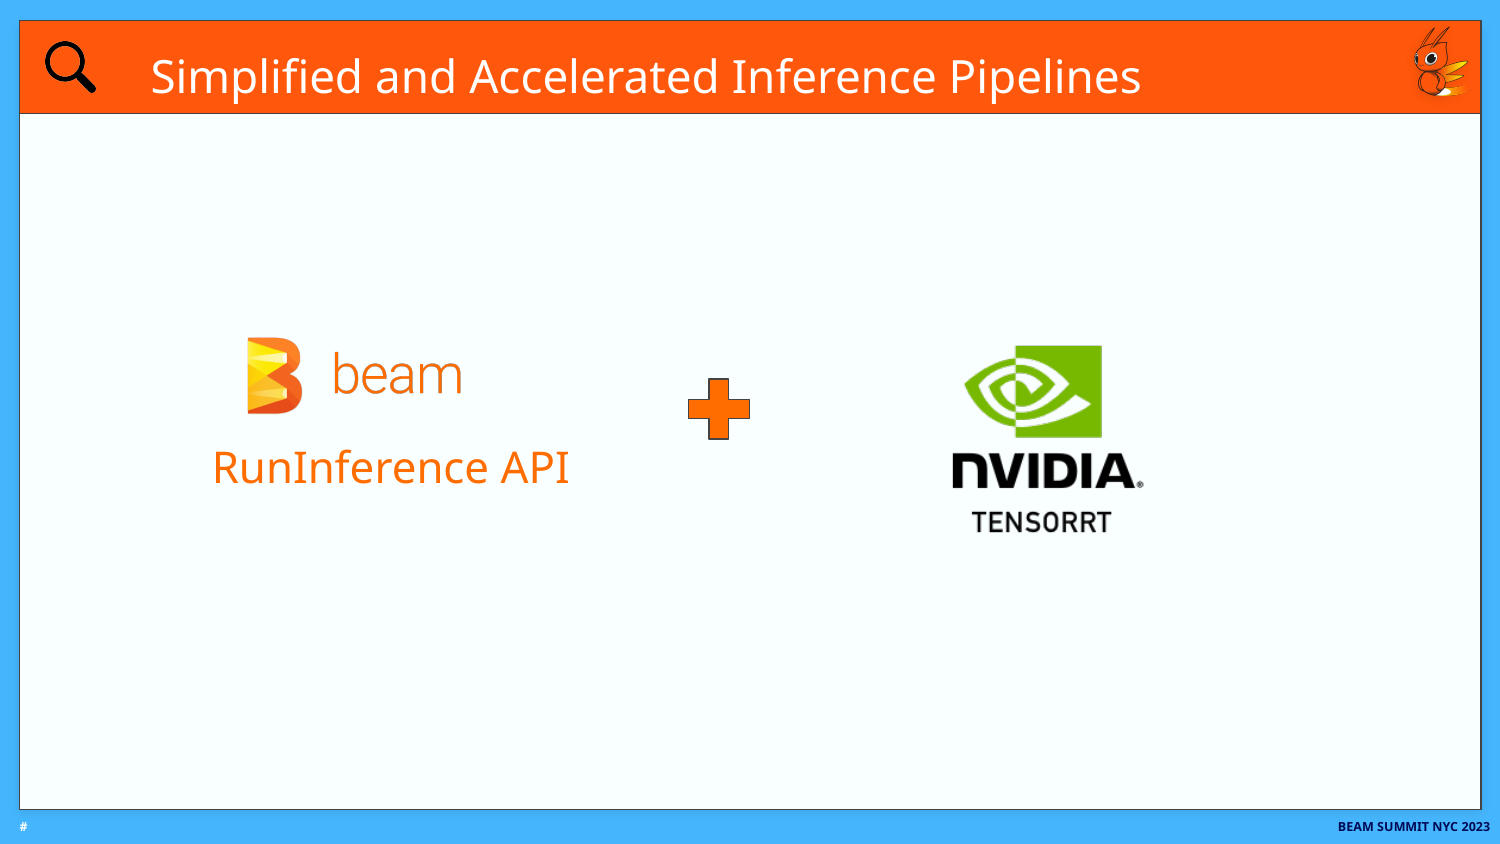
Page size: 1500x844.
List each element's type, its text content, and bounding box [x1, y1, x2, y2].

picture [722, 260, 1366, 623]
title Simplified and Accelerated Inference Pipelines [123, 32, 1394, 95]
picture [1395, 24, 1482, 102]
text_box RunInference API [59, 424, 723, 633]
picture [45, 41, 96, 93]
picture [244, 266, 463, 485]
text_box [688, 379, 717, 439]
